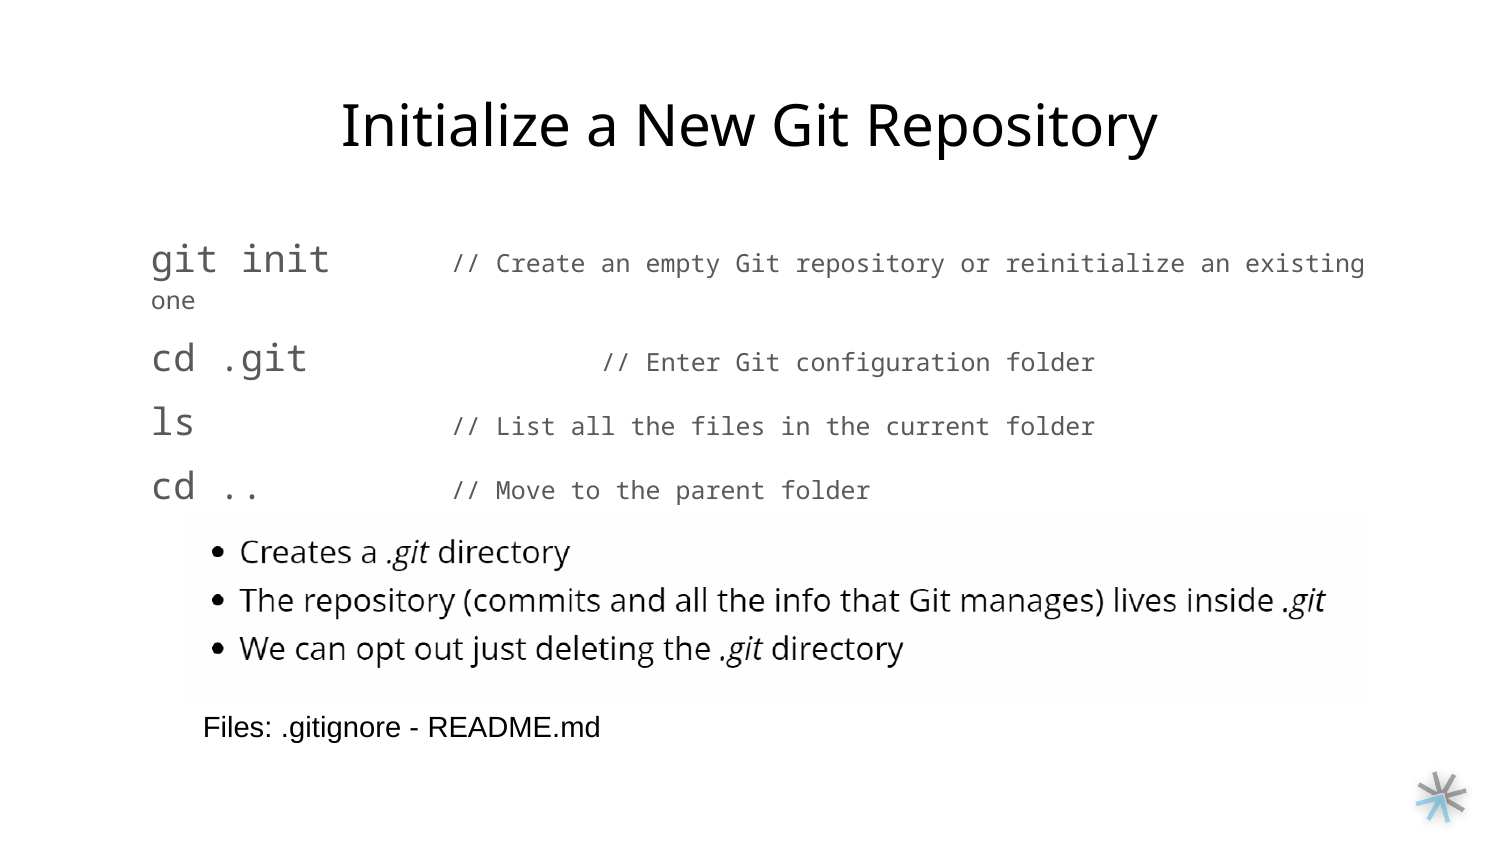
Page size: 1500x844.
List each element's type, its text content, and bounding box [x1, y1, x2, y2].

picture [186, 513, 1365, 702]
text_box Files: .gitignore - README.md [188, 710, 617, 751]
list git init // Create an empty Git repository or reinitialize an existing one cd .git // Enter Git configuration folder ls // List all the files in the current folder cd .. // Move to the parent folder [135, 213, 1407, 514]
title Initialize a New Git Repository [51, 72, 1449, 167]
